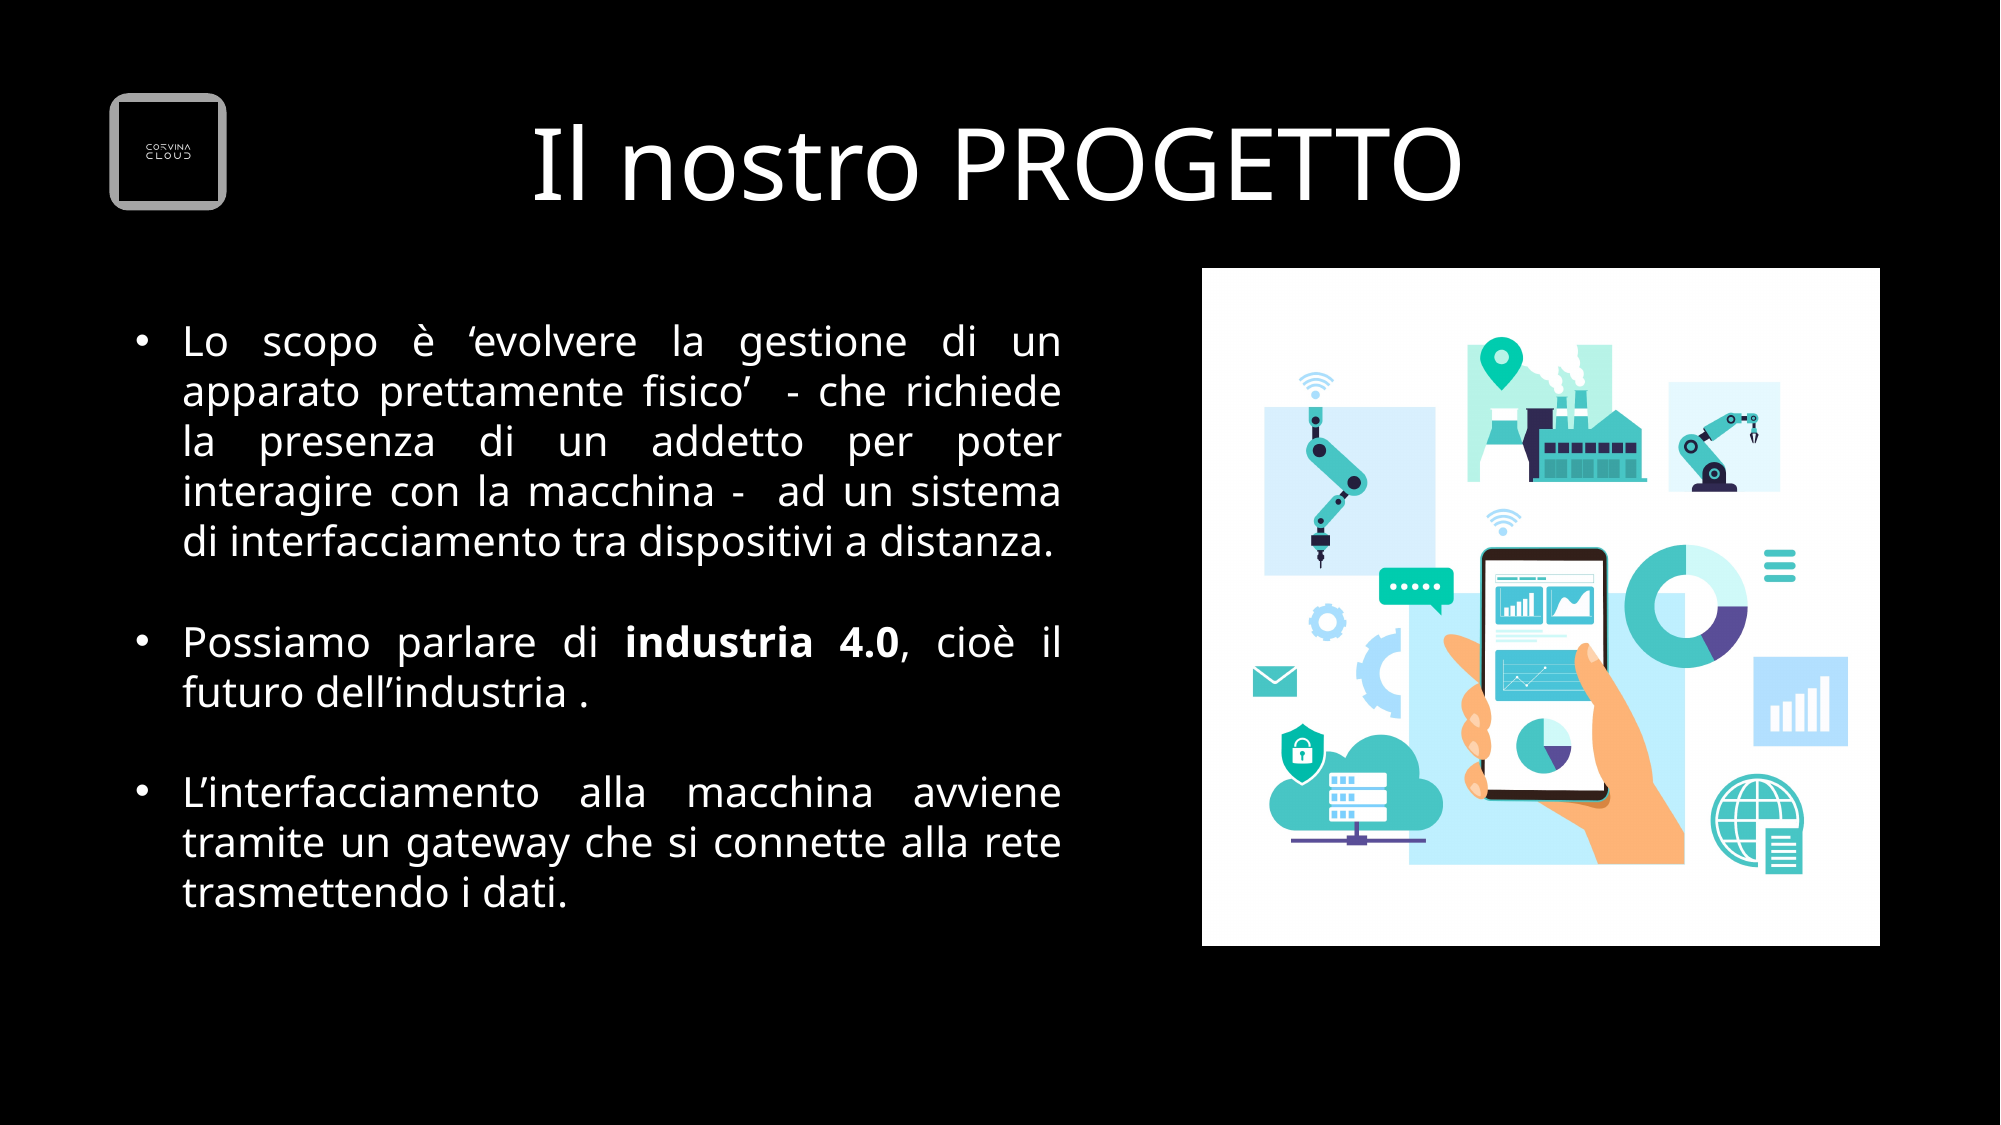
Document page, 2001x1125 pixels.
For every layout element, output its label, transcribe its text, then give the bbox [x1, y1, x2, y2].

picture [1202, 268, 1880, 946]
text_box Il nostro PROGETTO [517, 93, 1483, 228]
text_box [109, 93, 227, 211]
text_box Lo scopo è ‘evolvere la gestione di un apparato prettamente fisico’ - che richiede la presenza di un addetto per poter interagire con la macchina - ad un sistema di interfacciamento tra dispositivi a distanza. Possiamo parlare di industria 4.0, cioè il futuro dell’industria . L’interfacciamento alla macchina avviene tramite un gateway che si connette alla rete trasmettendo i dati. [120, 307, 1078, 923]
